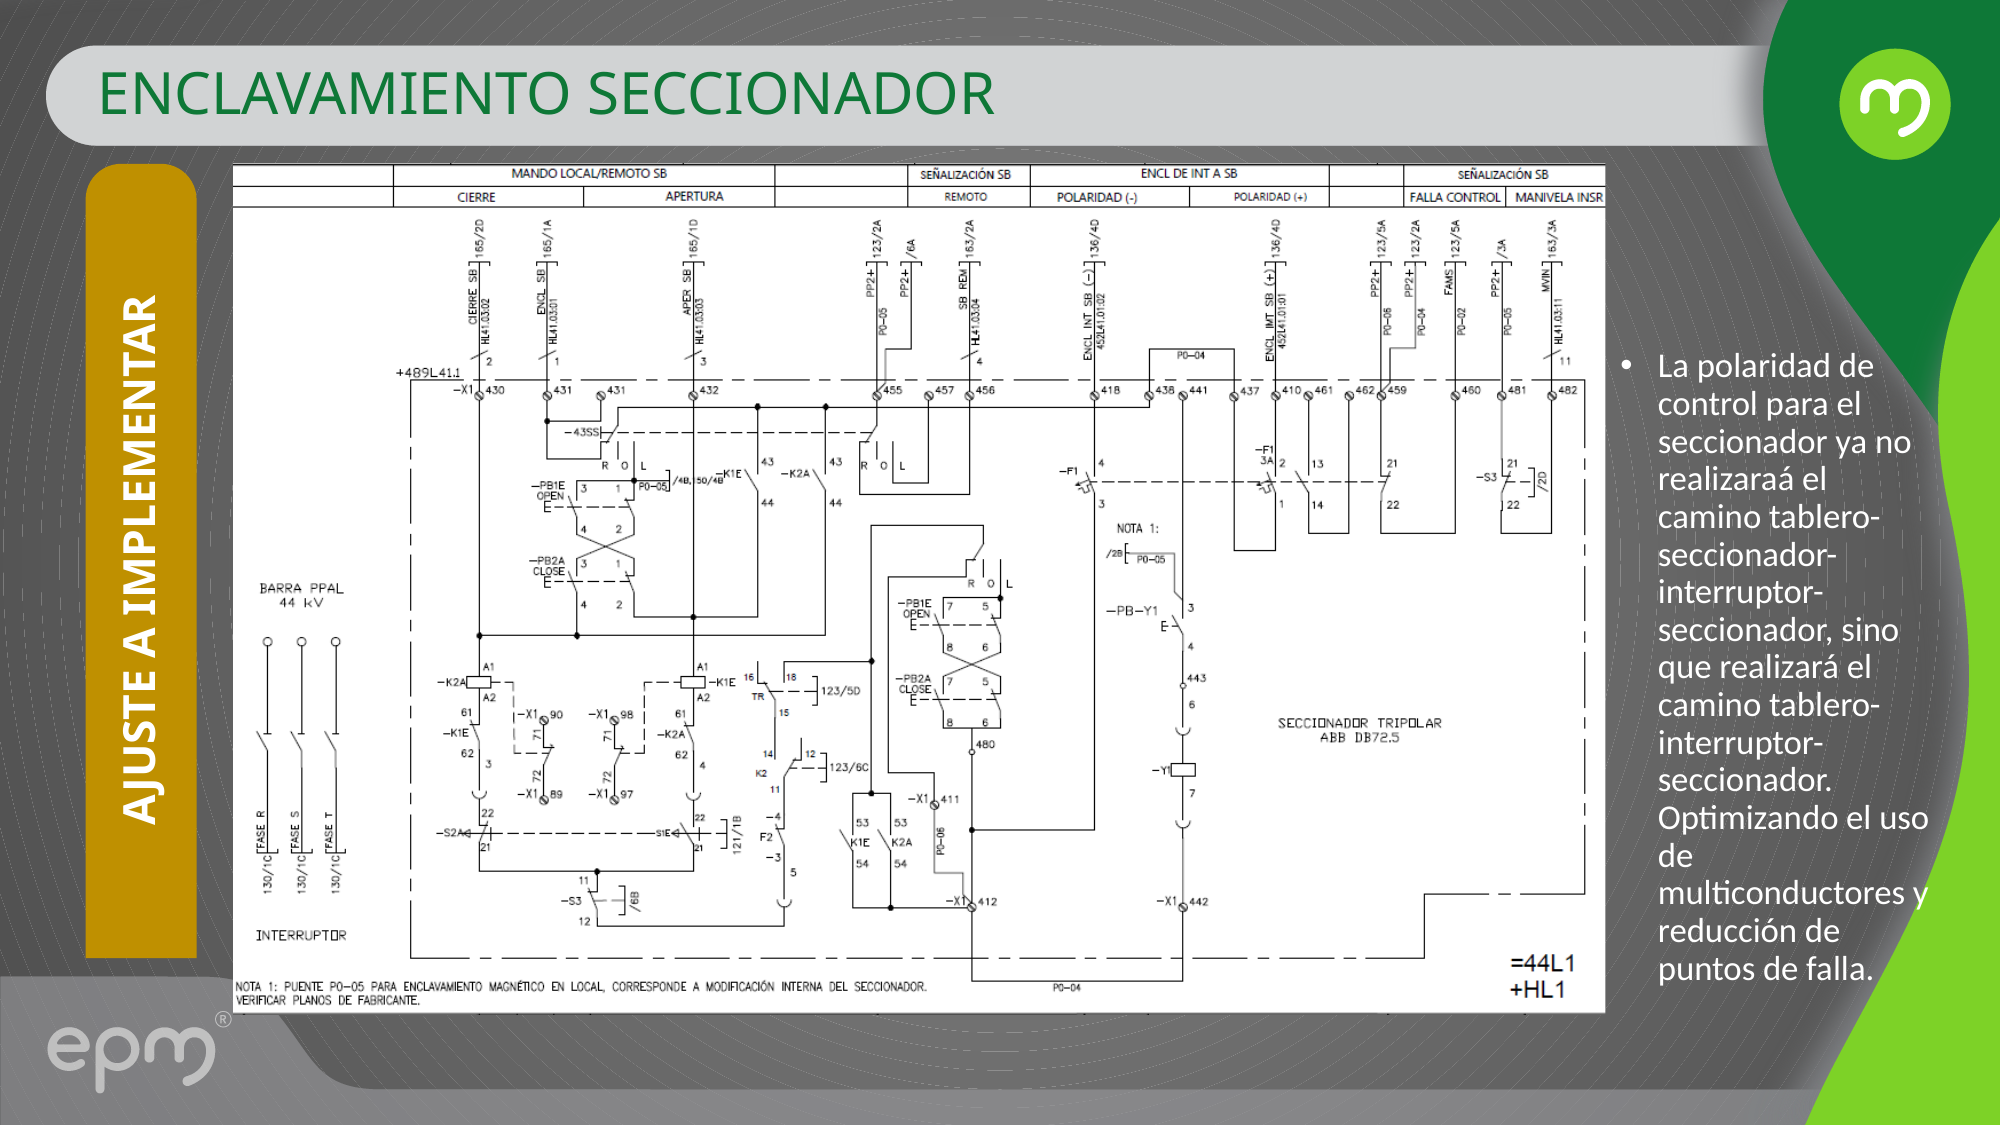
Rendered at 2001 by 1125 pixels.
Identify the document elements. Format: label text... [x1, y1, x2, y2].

picture [0, 0, 2000, 1125]
text_box La polaridad de control para el seccionador ya no realizaraá el camino tablero-seccionador-interruptor-seccionador, sino que realizará el camino tablero-interruptor-seccionador. Optimizando el uso de multiconductores y reducción de puntos de falla. [1606, 340, 1946, 995]
title ENCLAVAMIENTO SECCIONADOR [82, 54, 1665, 138]
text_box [0, 505, 232, 617]
